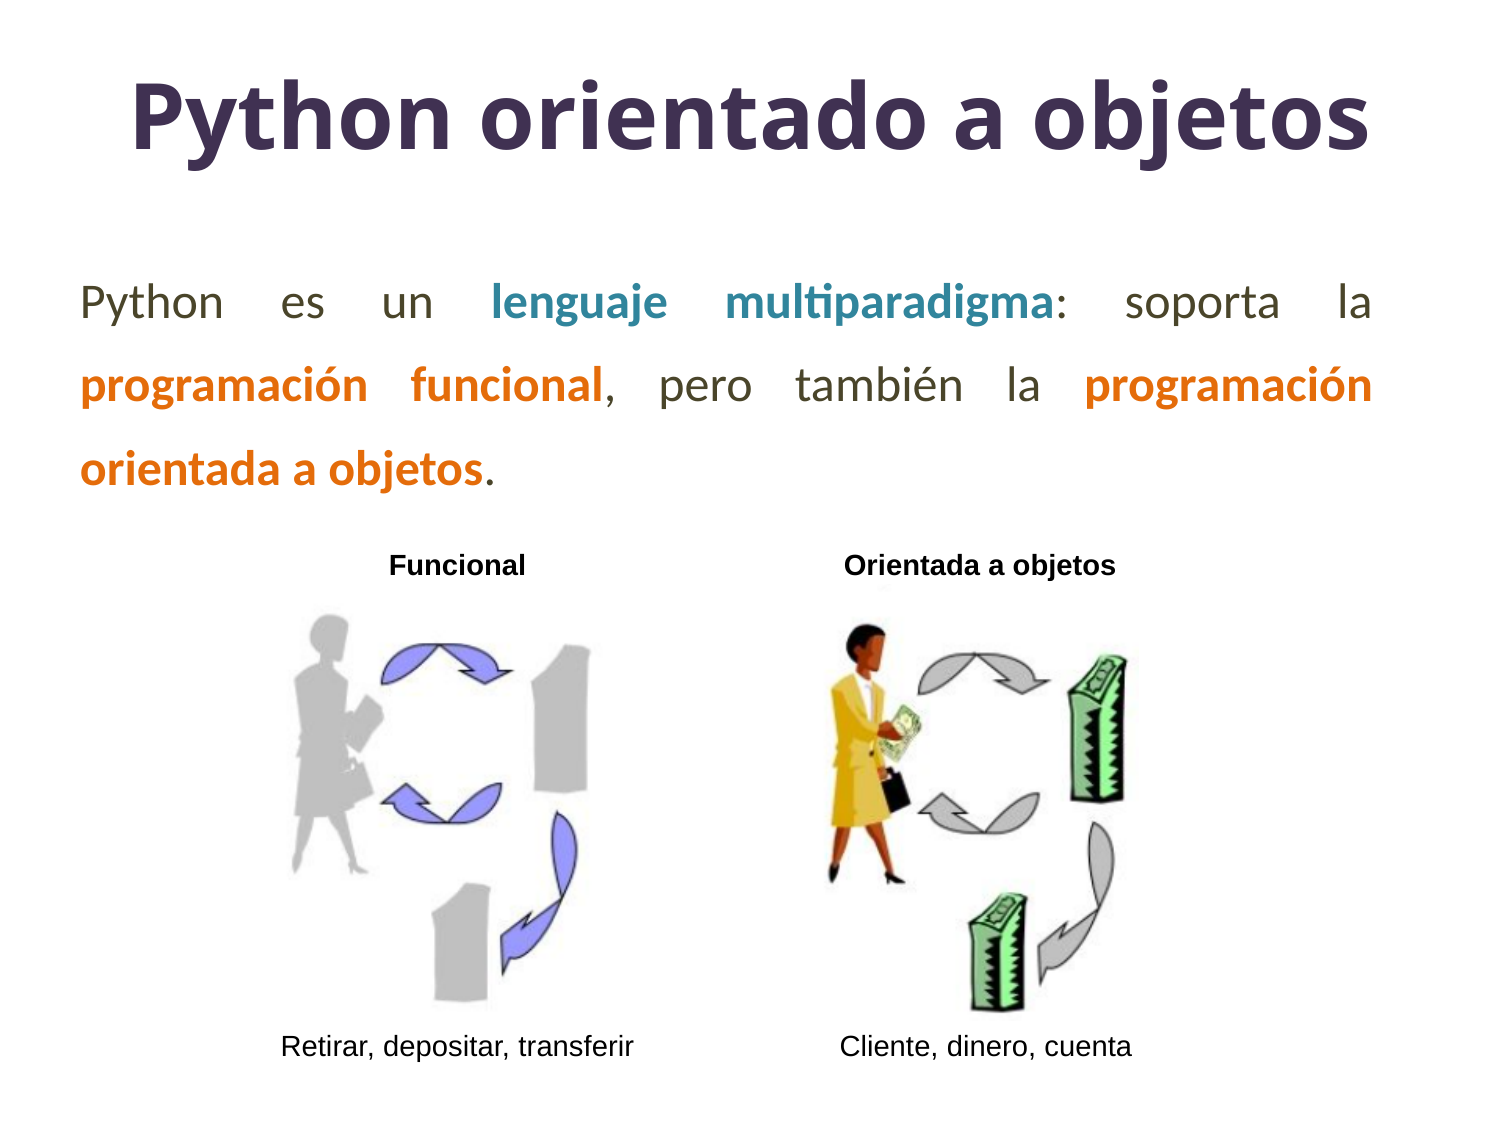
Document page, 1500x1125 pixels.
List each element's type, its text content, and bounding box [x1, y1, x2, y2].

text_box Retirar, depositar, transferir [265, 1019, 650, 1070]
text_box Funcional [373, 538, 542, 582]
title Python orientado a objetos [75, 19, 1425, 207]
text_box Orientada a objetos [829, 538, 1132, 582]
text_box Cliente, dinero, cuenta [809, 1019, 1164, 1070]
picture [275, 583, 1139, 1021]
list Python es un lenguaje multiparadigma: soporta la programación funcional, pero también la programación orientada a objetos. [64, 237, 1388, 982]
